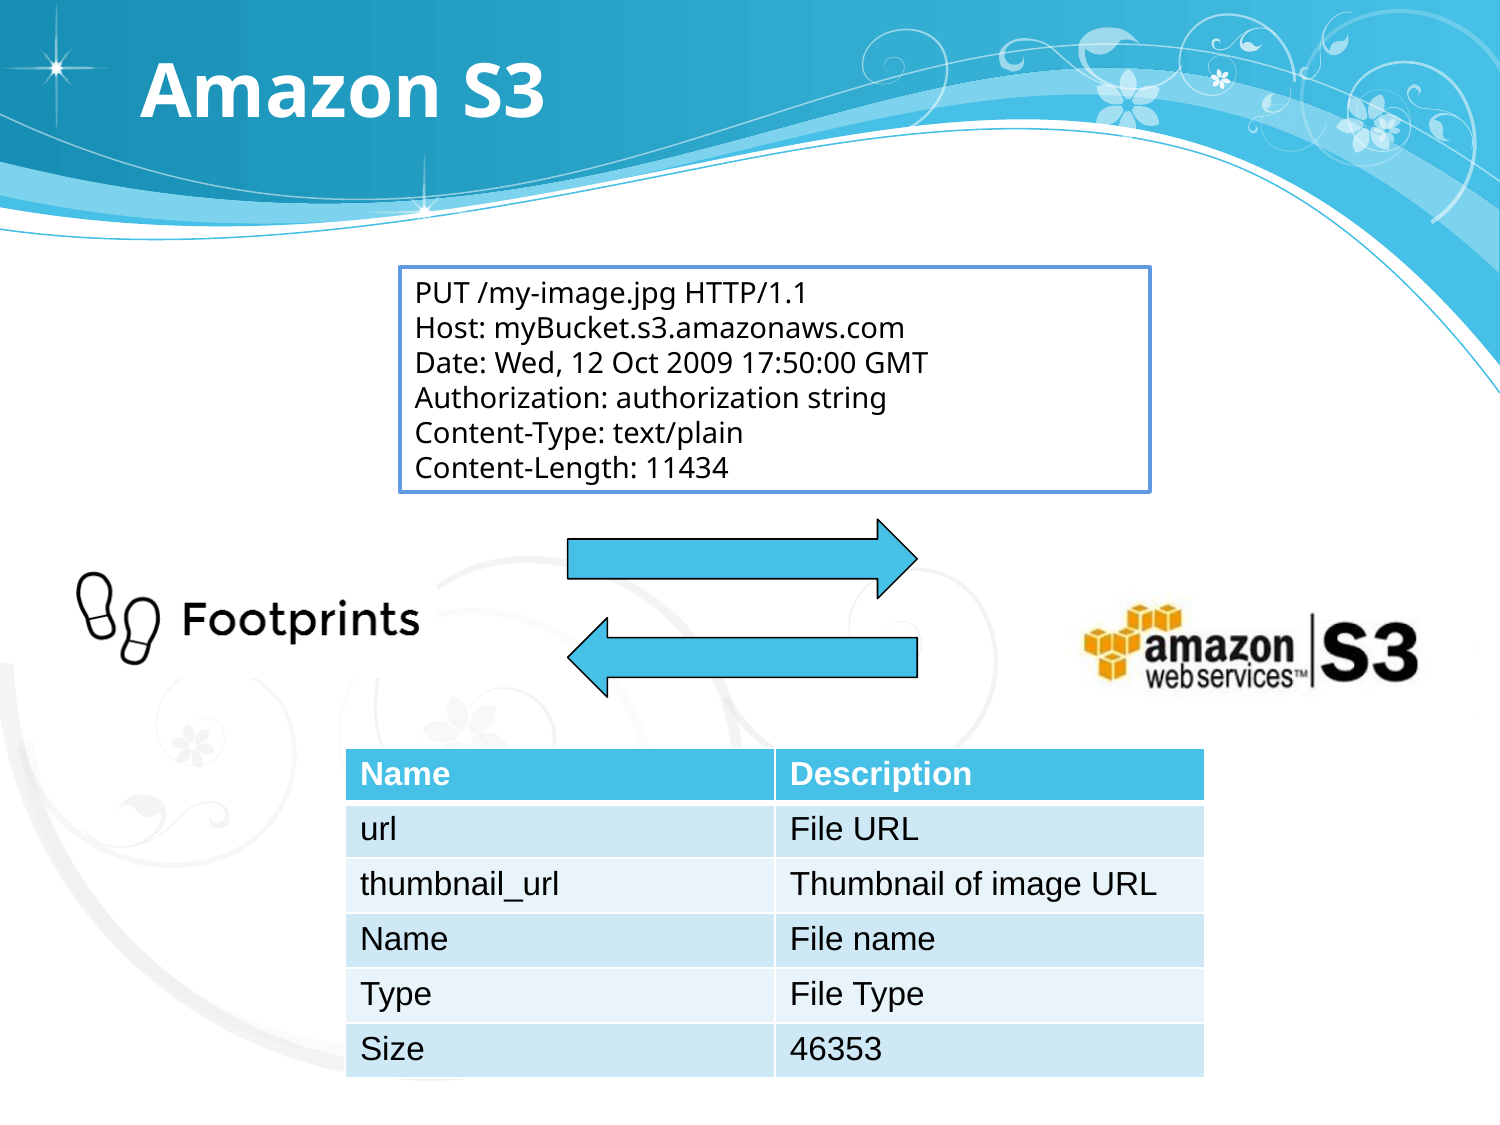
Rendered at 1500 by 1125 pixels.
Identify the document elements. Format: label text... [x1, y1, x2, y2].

picture [362, 163, 487, 275]
table_cell File URL [776, 806, 1204, 857]
table_cell Size [346, 1024, 774, 1077]
table_header Description [776, 749, 1204, 800]
title Amazon S3 [125, 12, 1388, 163]
table_cell Thumbnail of image URL [776, 859, 1204, 912]
text_box [567, 519, 918, 599]
table_header Name [346, 749, 774, 800]
picture [0, 0, 112, 138]
table_cell 46353 [776, 1024, 1204, 1077]
text_box PUT /my-image.jpg HTTP/1.1 Host: myBucket.s3.amazonaws.com Date: Wed, 12 Oct 2009 17:50:00 GMT Authorization: authorization string Content-Type: text/plain Content-Length: 11434 [398, 265, 1152, 494]
table_cell File name [776, 914, 1204, 967]
table_cell Name [346, 914, 774, 967]
picture [60, 562, 437, 678]
picture [1048, 574, 1476, 726]
text_box [567, 617, 918, 698]
table_cell thumbnail_url [346, 859, 774, 912]
table_cell Type [346, 969, 774, 1022]
table_cell File Type [776, 969, 1204, 1022]
table_cell url [346, 806, 774, 857]
